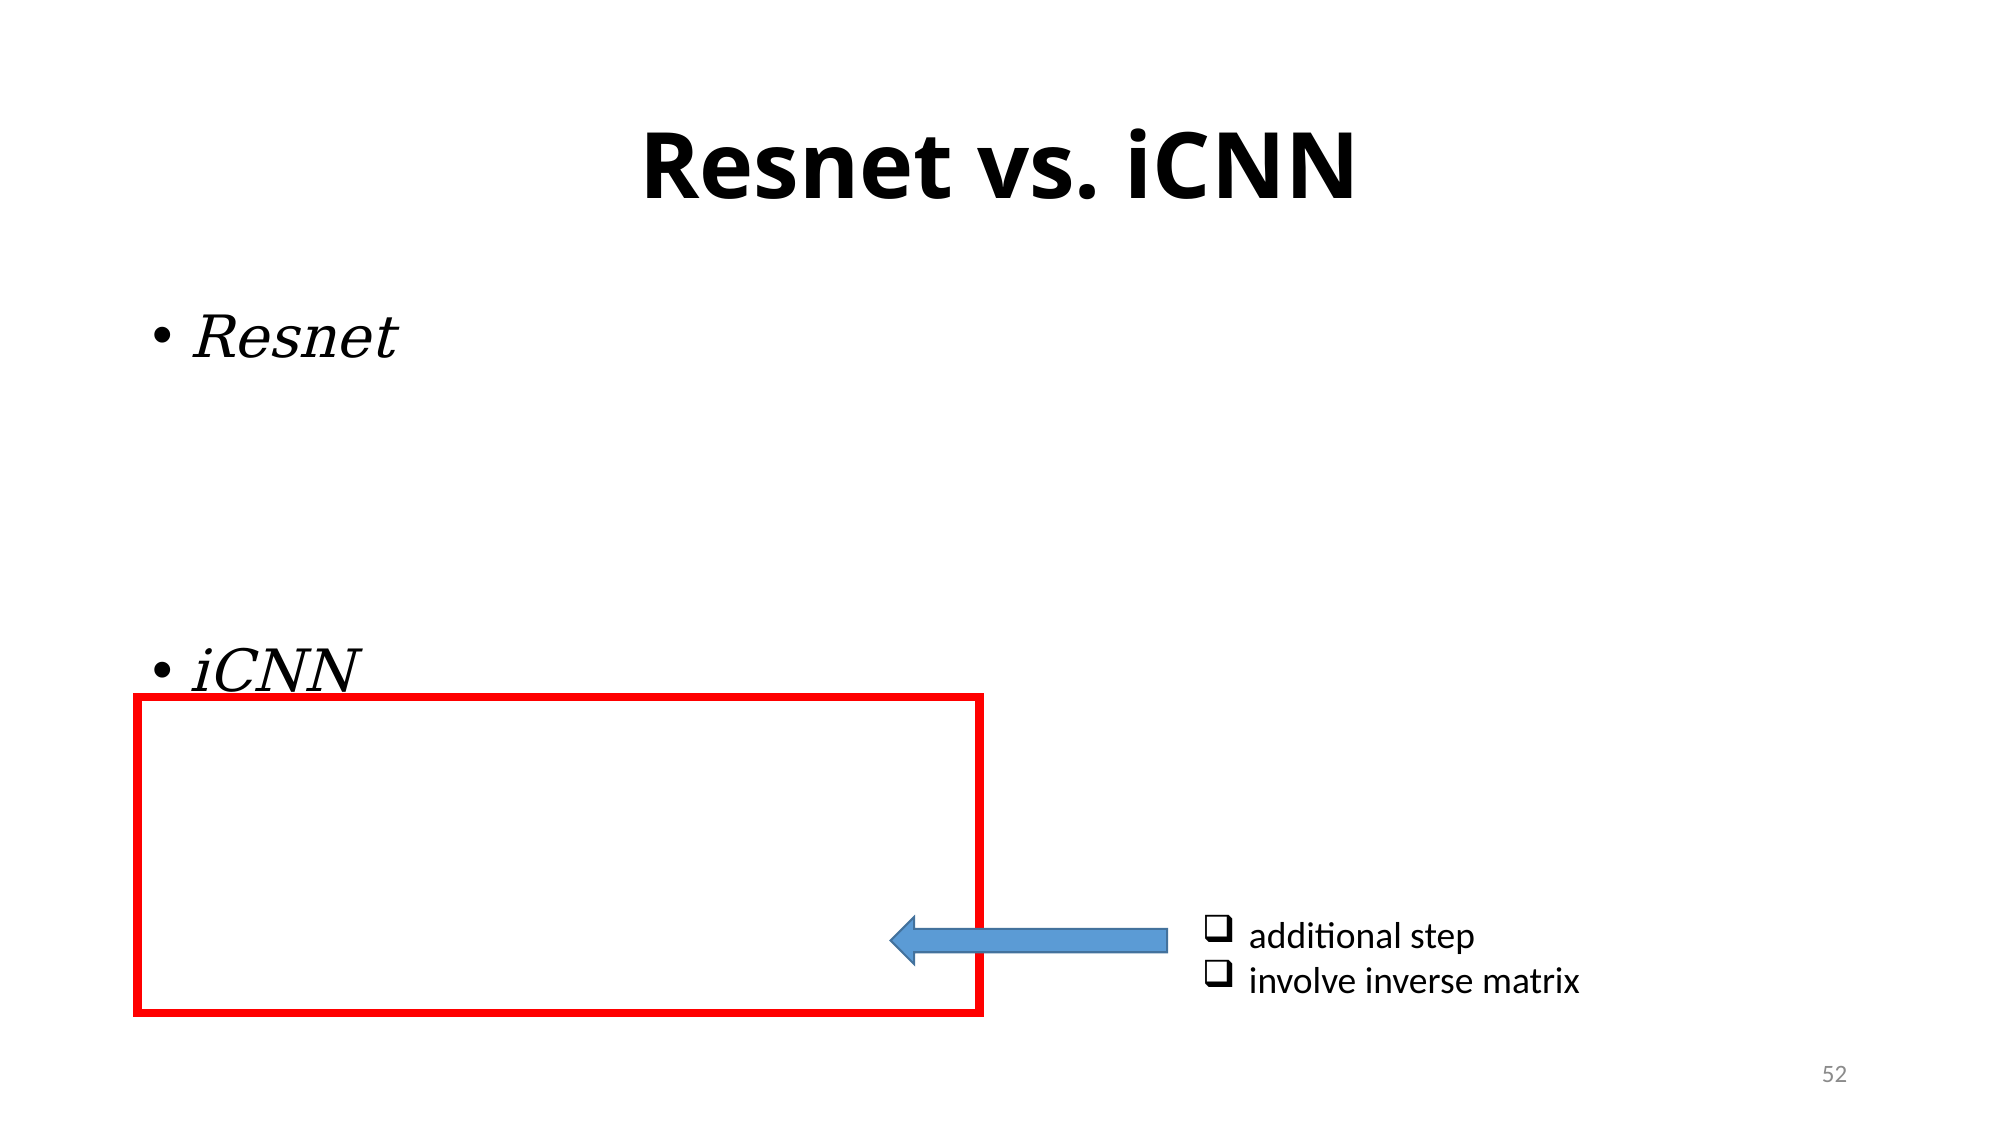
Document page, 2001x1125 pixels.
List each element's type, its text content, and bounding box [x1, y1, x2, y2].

text_box [136, 696, 981, 1014]
slide_number 52 [1412, 1042, 1863, 1103]
text_box [889, 914, 1169, 967]
text_box additional step involve inverse matrix [1187, 903, 1595, 1009]
title Resnet vs. iCNN [137, 59, 1863, 278]
